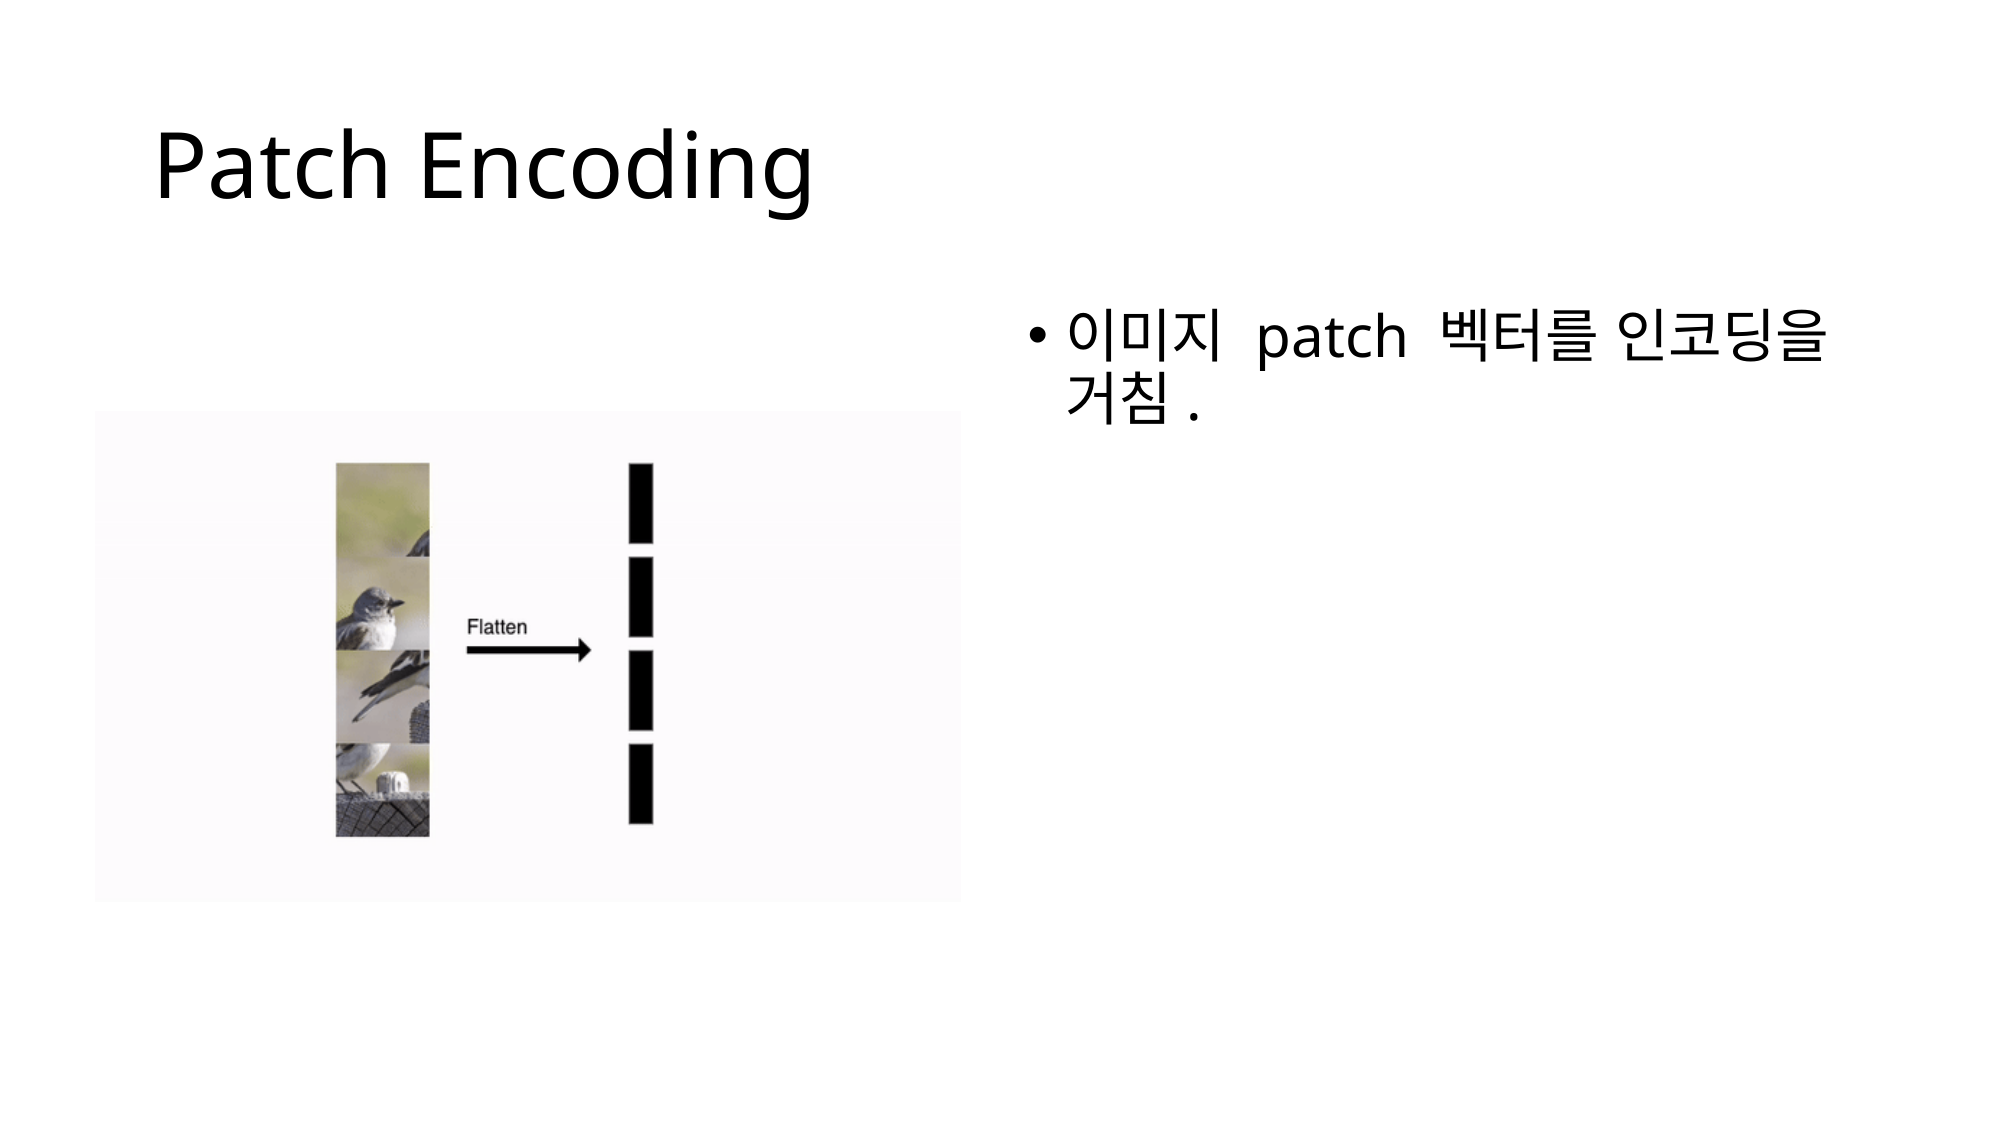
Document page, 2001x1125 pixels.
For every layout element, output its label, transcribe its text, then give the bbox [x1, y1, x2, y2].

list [95, 410, 962, 902]
list 이미지 patch 벡터를 인코딩을 거침. [1012, 299, 1863, 1014]
title Patch Encoding [137, 59, 1863, 278]
